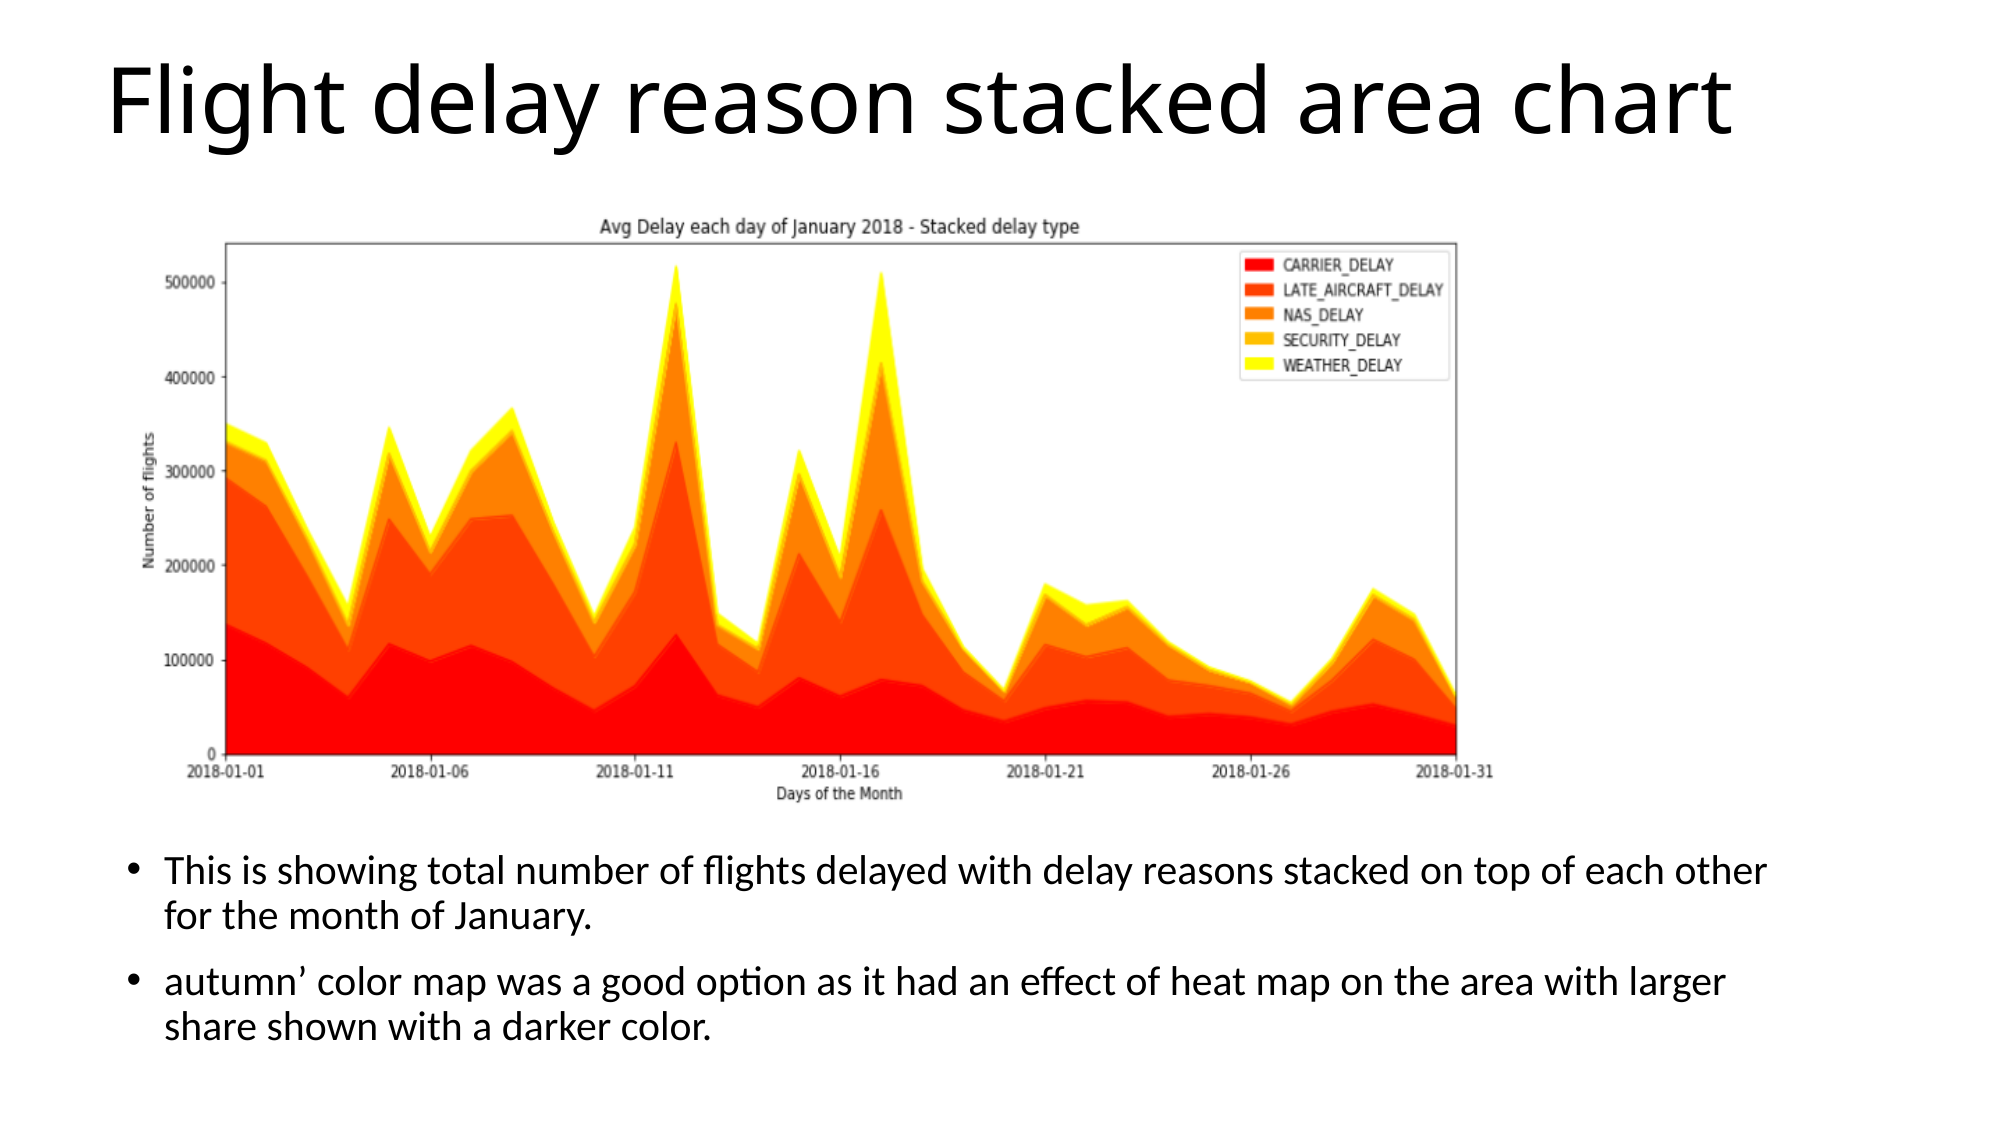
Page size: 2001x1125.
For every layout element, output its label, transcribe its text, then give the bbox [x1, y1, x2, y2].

title Flight delay reason stacked area chart [90, 23, 1816, 184]
list This is showing total number of flights delayed with delay reasons stacked on top of each other for the month of January. autumn’ color map was a good option as it had an effect of heat map on the area with larger share shown with a darker color. [111, 840, 1837, 1073]
picture [90, 207, 1511, 817]
